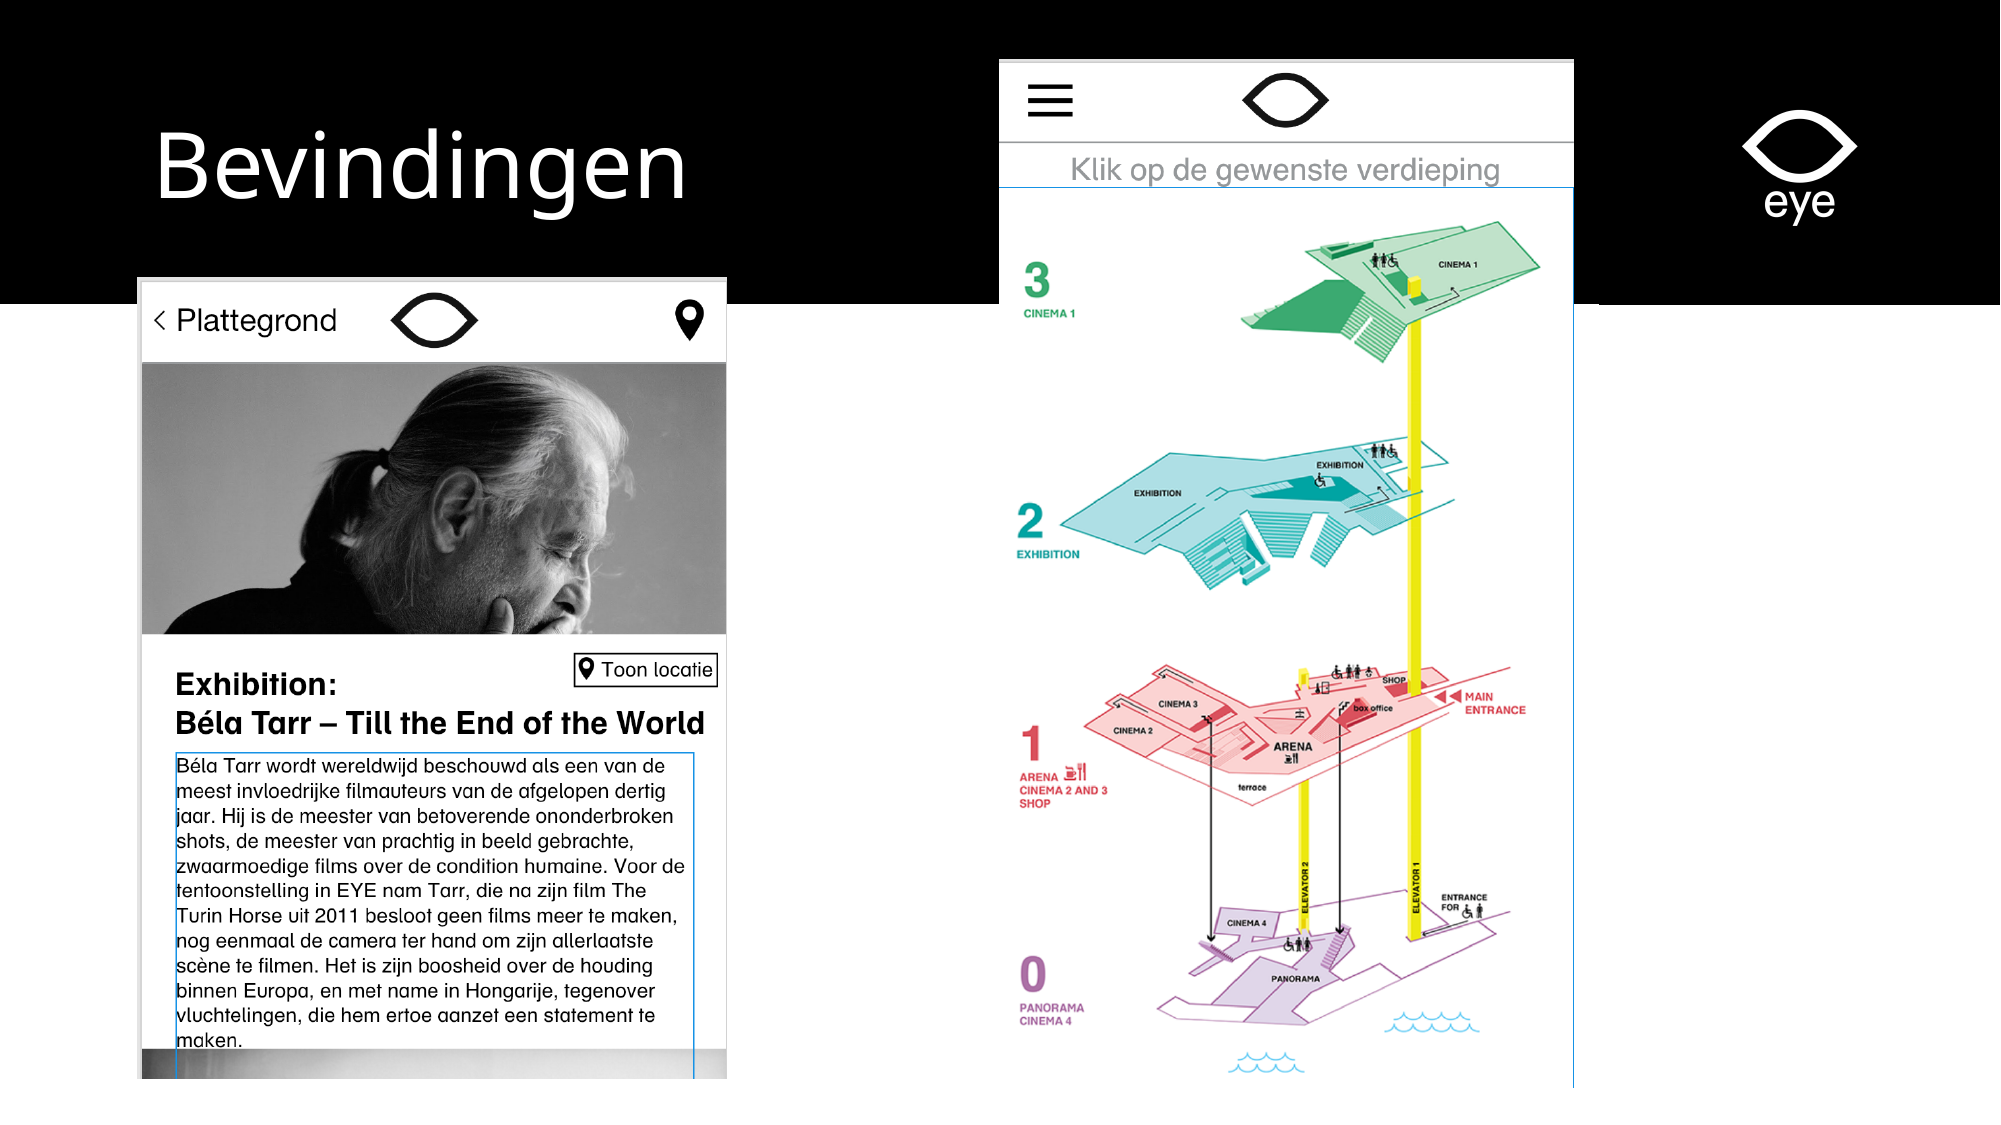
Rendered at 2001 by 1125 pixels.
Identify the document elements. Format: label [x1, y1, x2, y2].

list [137, 277, 727, 1079]
picture [0, 0, 2000, 1088]
